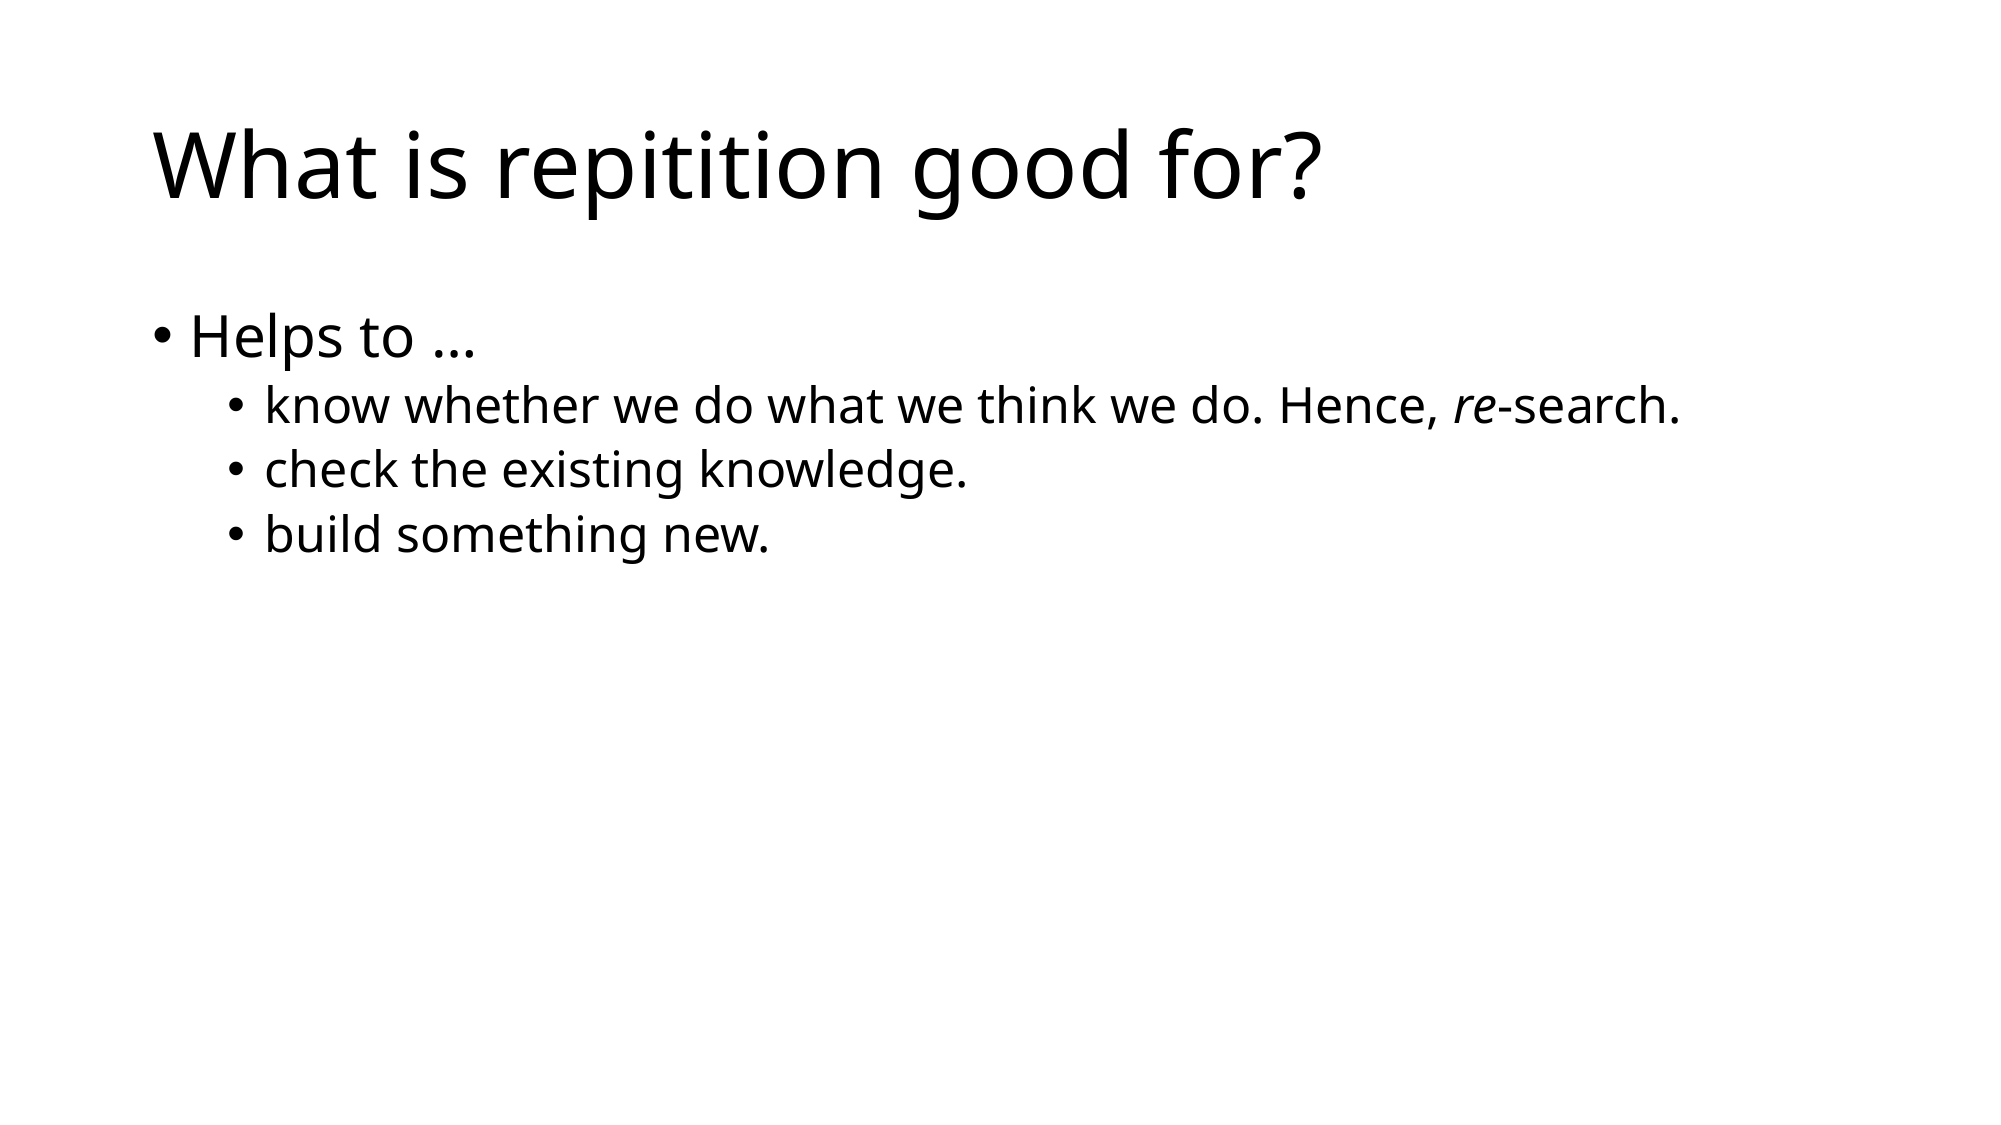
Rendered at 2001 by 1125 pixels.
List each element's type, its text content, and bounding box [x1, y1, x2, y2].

list Helps to … know whether we do what we think we do. Hence, re-search. check the existing knowledge. build something new. [137, 299, 1863, 1014]
title What is repitition good for? [137, 59, 1863, 278]
